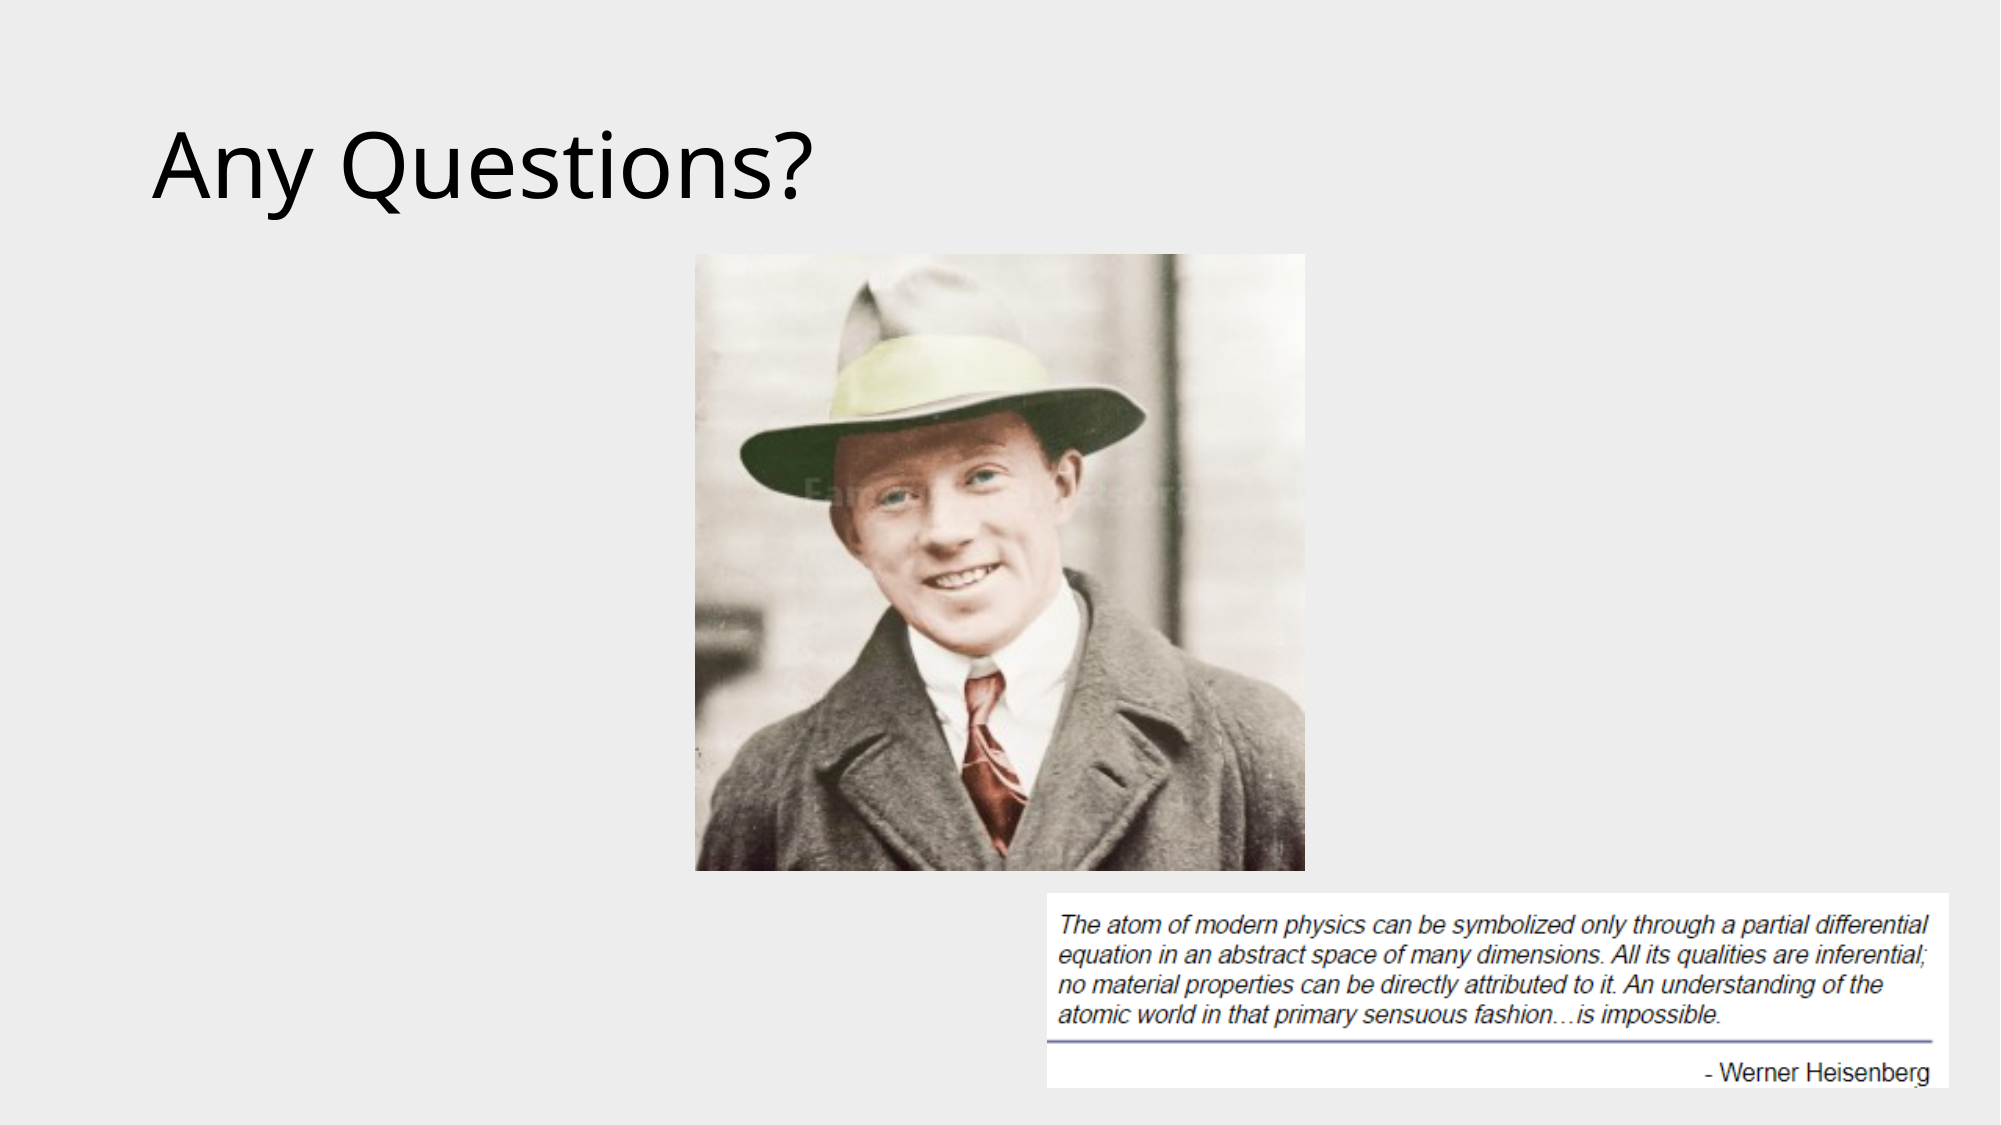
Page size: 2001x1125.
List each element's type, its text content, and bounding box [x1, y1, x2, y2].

picture [1047, 893, 1949, 1088]
title Any Questions? [137, 59, 1863, 278]
picture [695, 254, 1305, 871]
